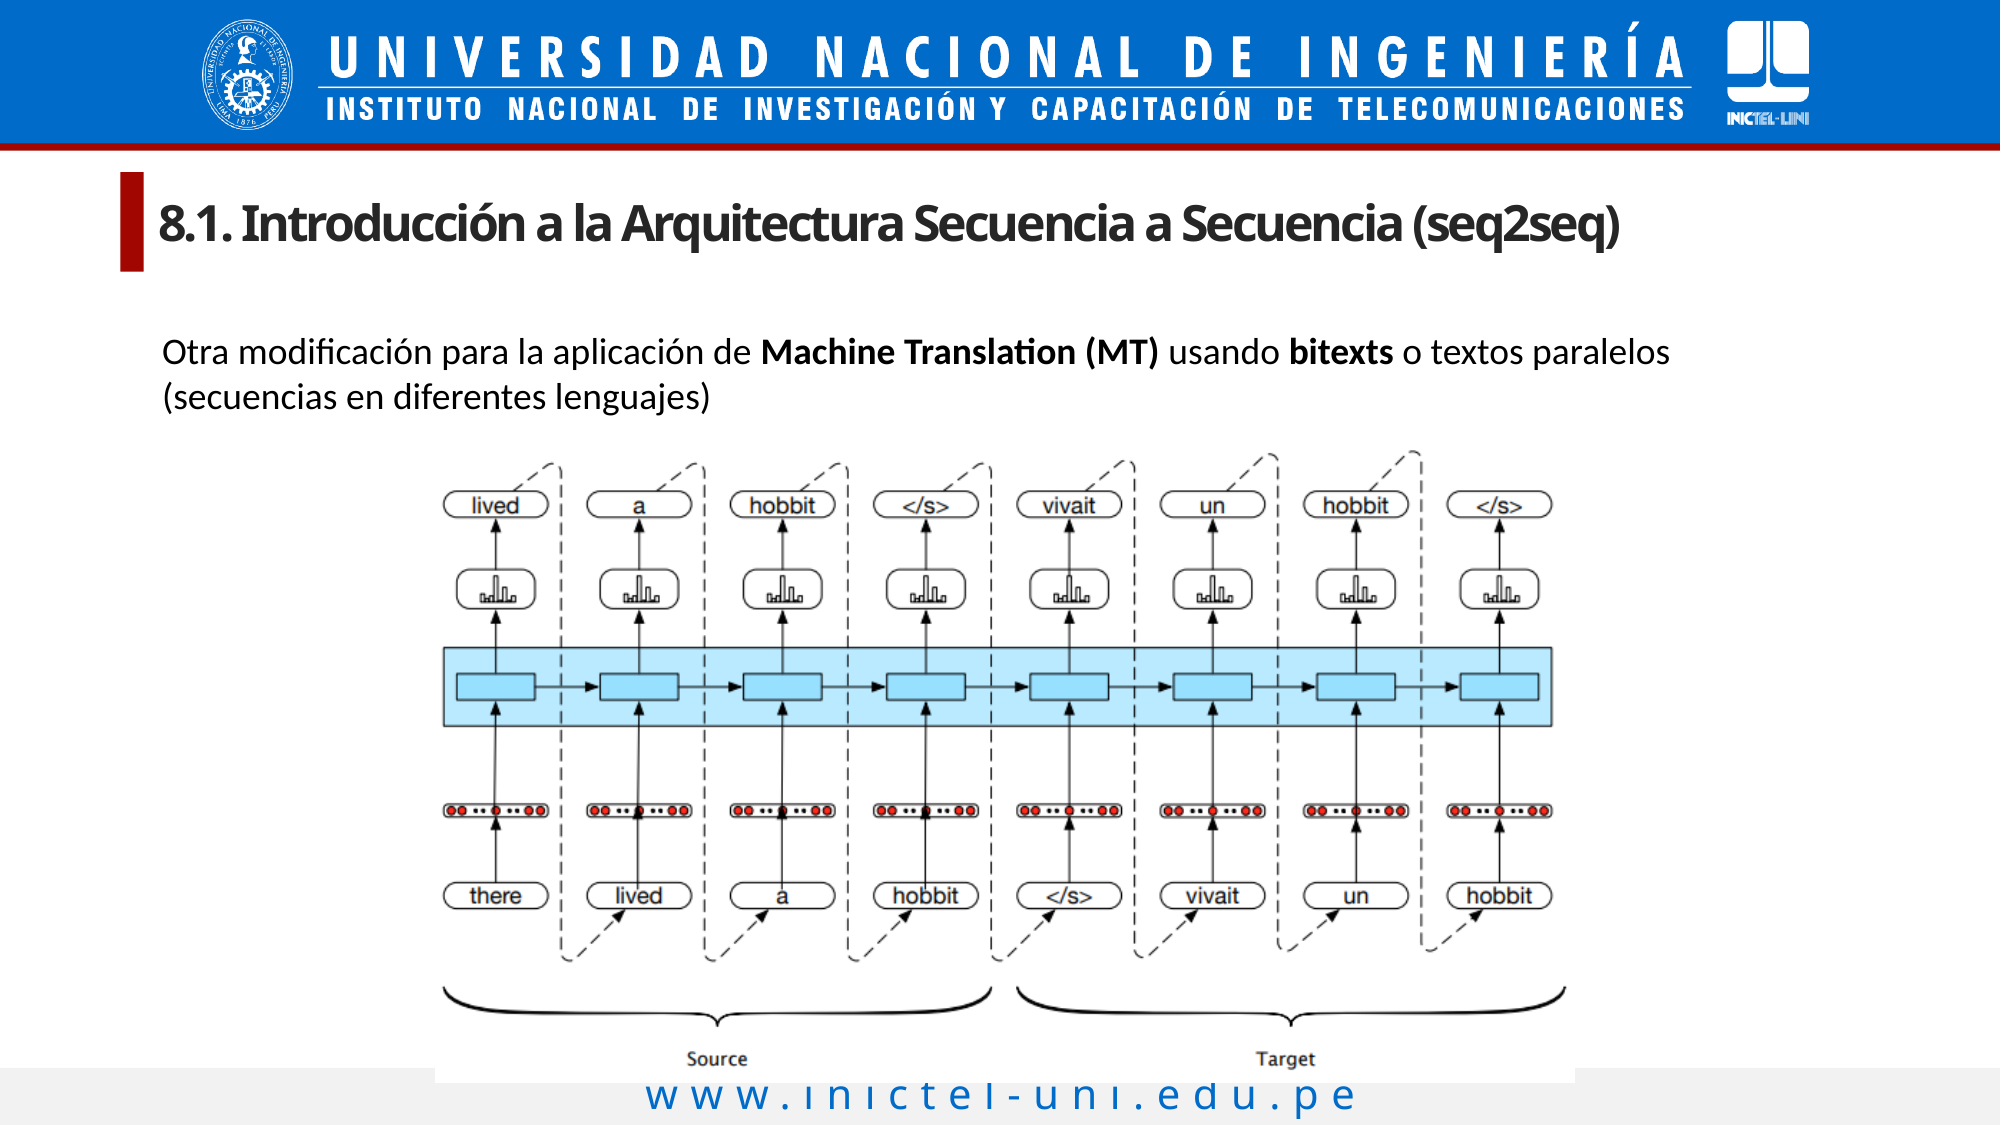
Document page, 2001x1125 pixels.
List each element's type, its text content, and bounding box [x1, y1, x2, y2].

text_box [0, 0, 2000, 142]
text_box [0, 142, 2000, 152]
picture [435, 439, 1575, 1083]
text_box 8.1. Introducción a la Arquitectura Secuencia a Secuencia (seq2seq) [145, 183, 1882, 259]
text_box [0, 1067, 2000, 1125]
picture [201, 19, 1809, 130]
text_box [119, 171, 145, 273]
text_box Otra modificación para la aplicación de Machine Translation (MT) usando bitexts o textos paralelos (secuencias en diferentes lenguajes) [147, 319, 1853, 514]
